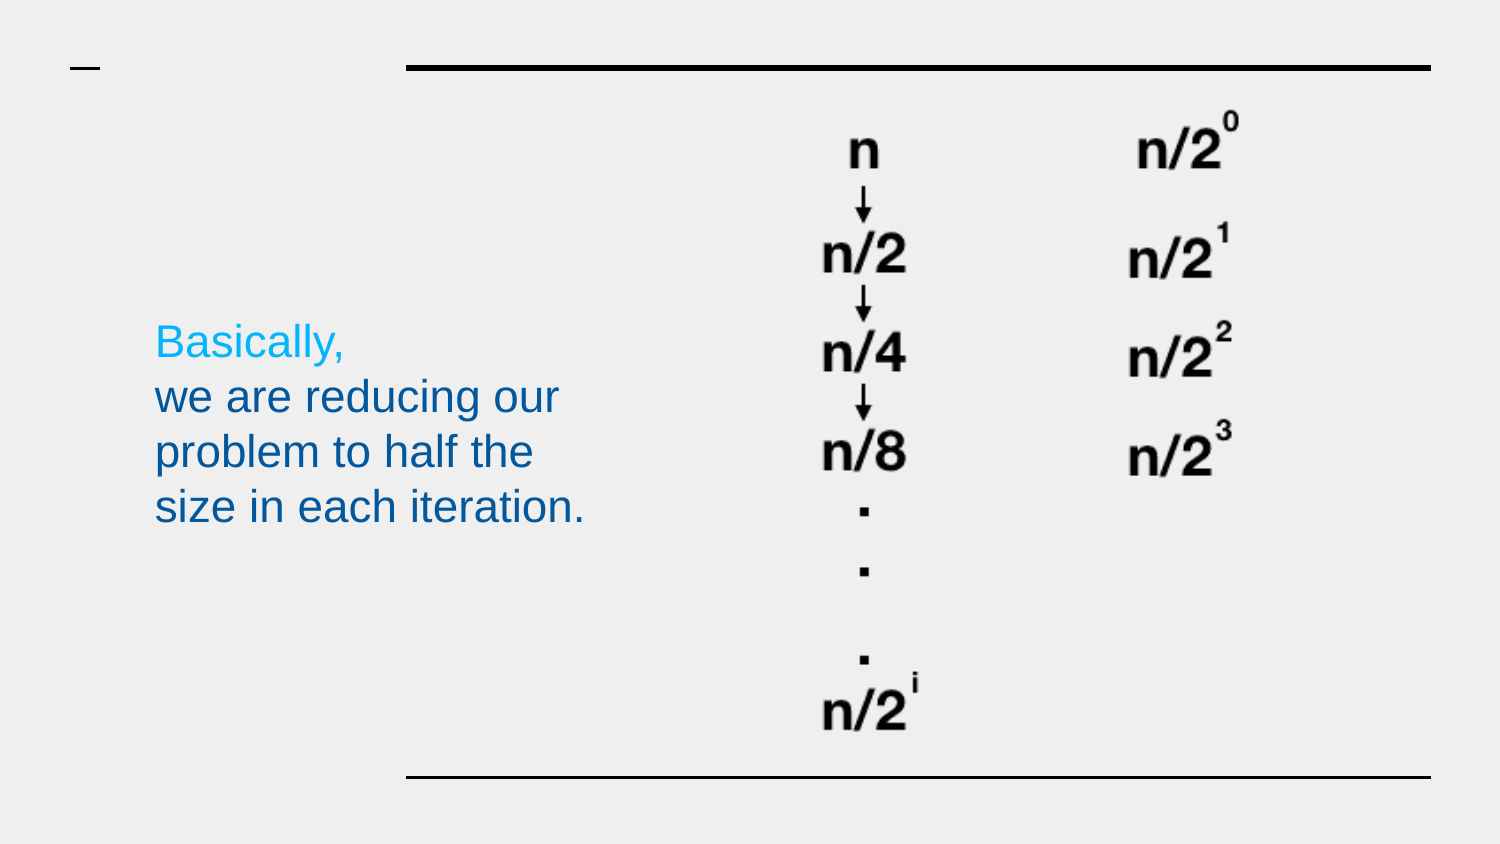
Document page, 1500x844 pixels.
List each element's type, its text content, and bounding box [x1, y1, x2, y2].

text_box Basically, we are reducing our problem to half the size in each iteration. [139, 296, 632, 547]
picture [809, 90, 1253, 756]
